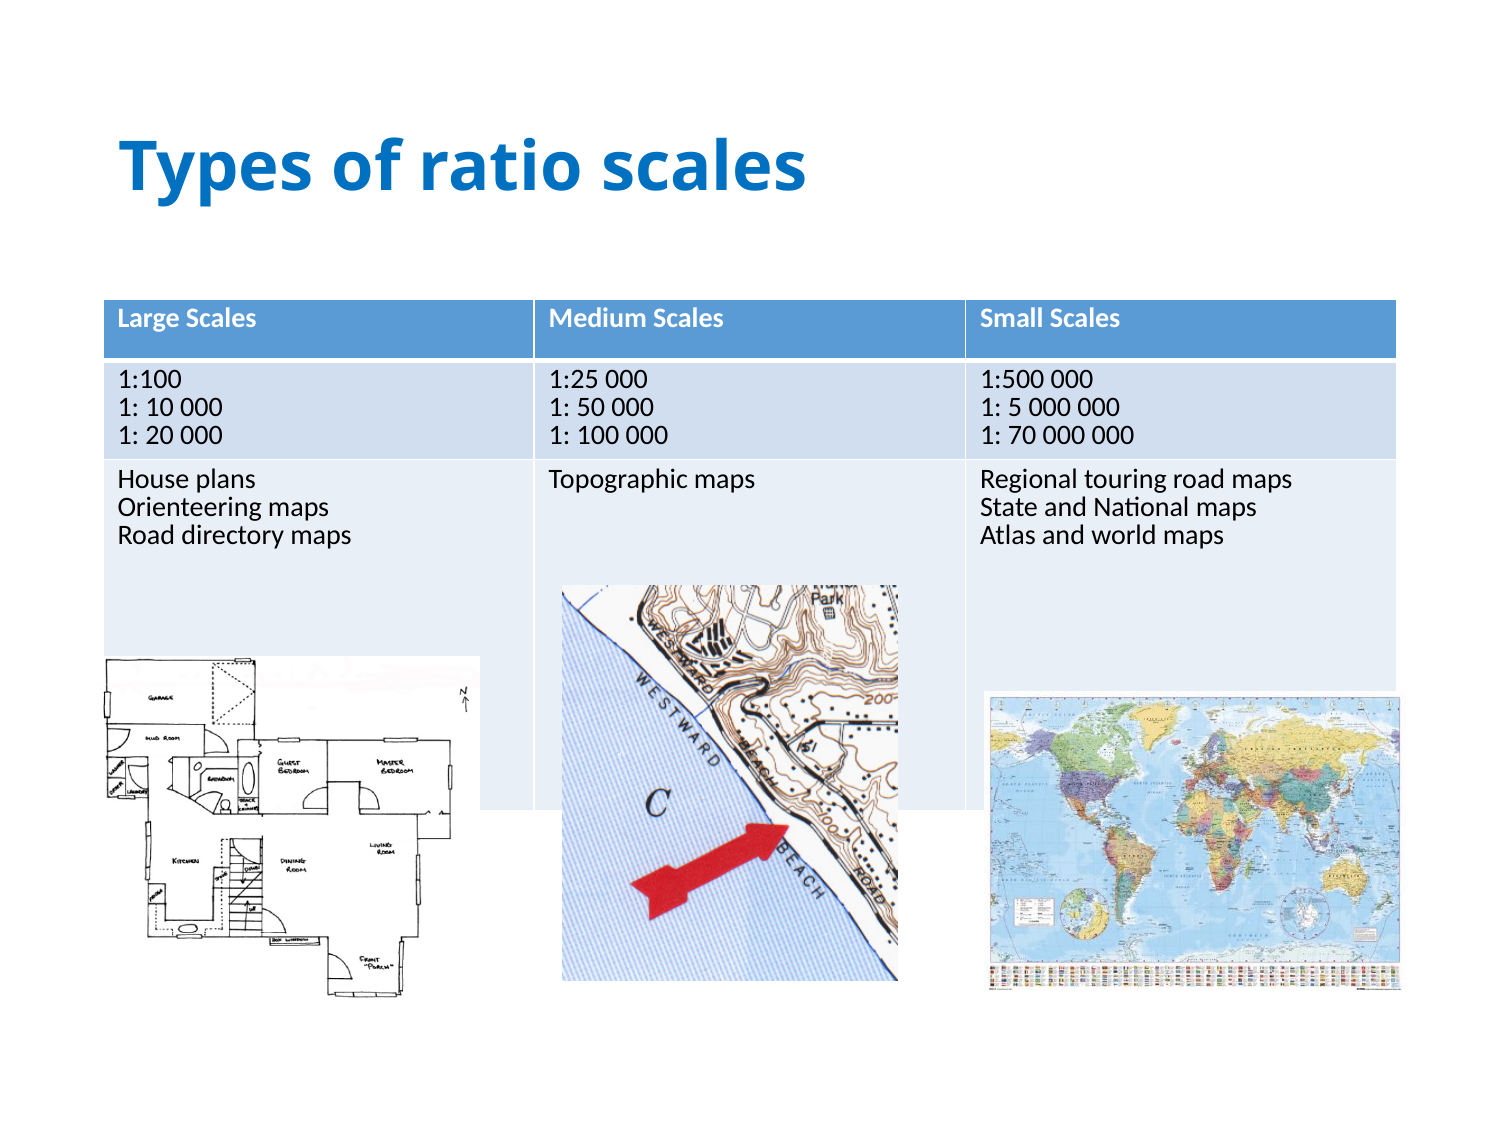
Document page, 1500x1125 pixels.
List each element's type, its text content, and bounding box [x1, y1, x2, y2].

table_header Large Scales [104, 300, 533, 358]
table_cell 1:500 000 1: 5 000 000 1: 70 000 000 [966, 363, 1396, 459]
picture [93, 656, 480, 1001]
table_cell House plans Orienteering maps Road directory maps [104, 460, 533, 810]
table_cell Topographic maps [535, 460, 965, 810]
table_cell 1:100 1: 10 000 1: 20 000 [104, 363, 533, 459]
table_header Small Scales [966, 300, 1396, 358]
picture [984, 691, 1406, 991]
title Types of ratio scales [103, 59, 1397, 278]
table_header Medium Scales [535, 300, 965, 358]
picture [562, 585, 898, 981]
table_cell 1:25 000 1: 50 000 1: 100 000 [535, 363, 965, 459]
table_cell Regional touring road maps State and National maps Atlas and world maps [966, 460, 1396, 810]
